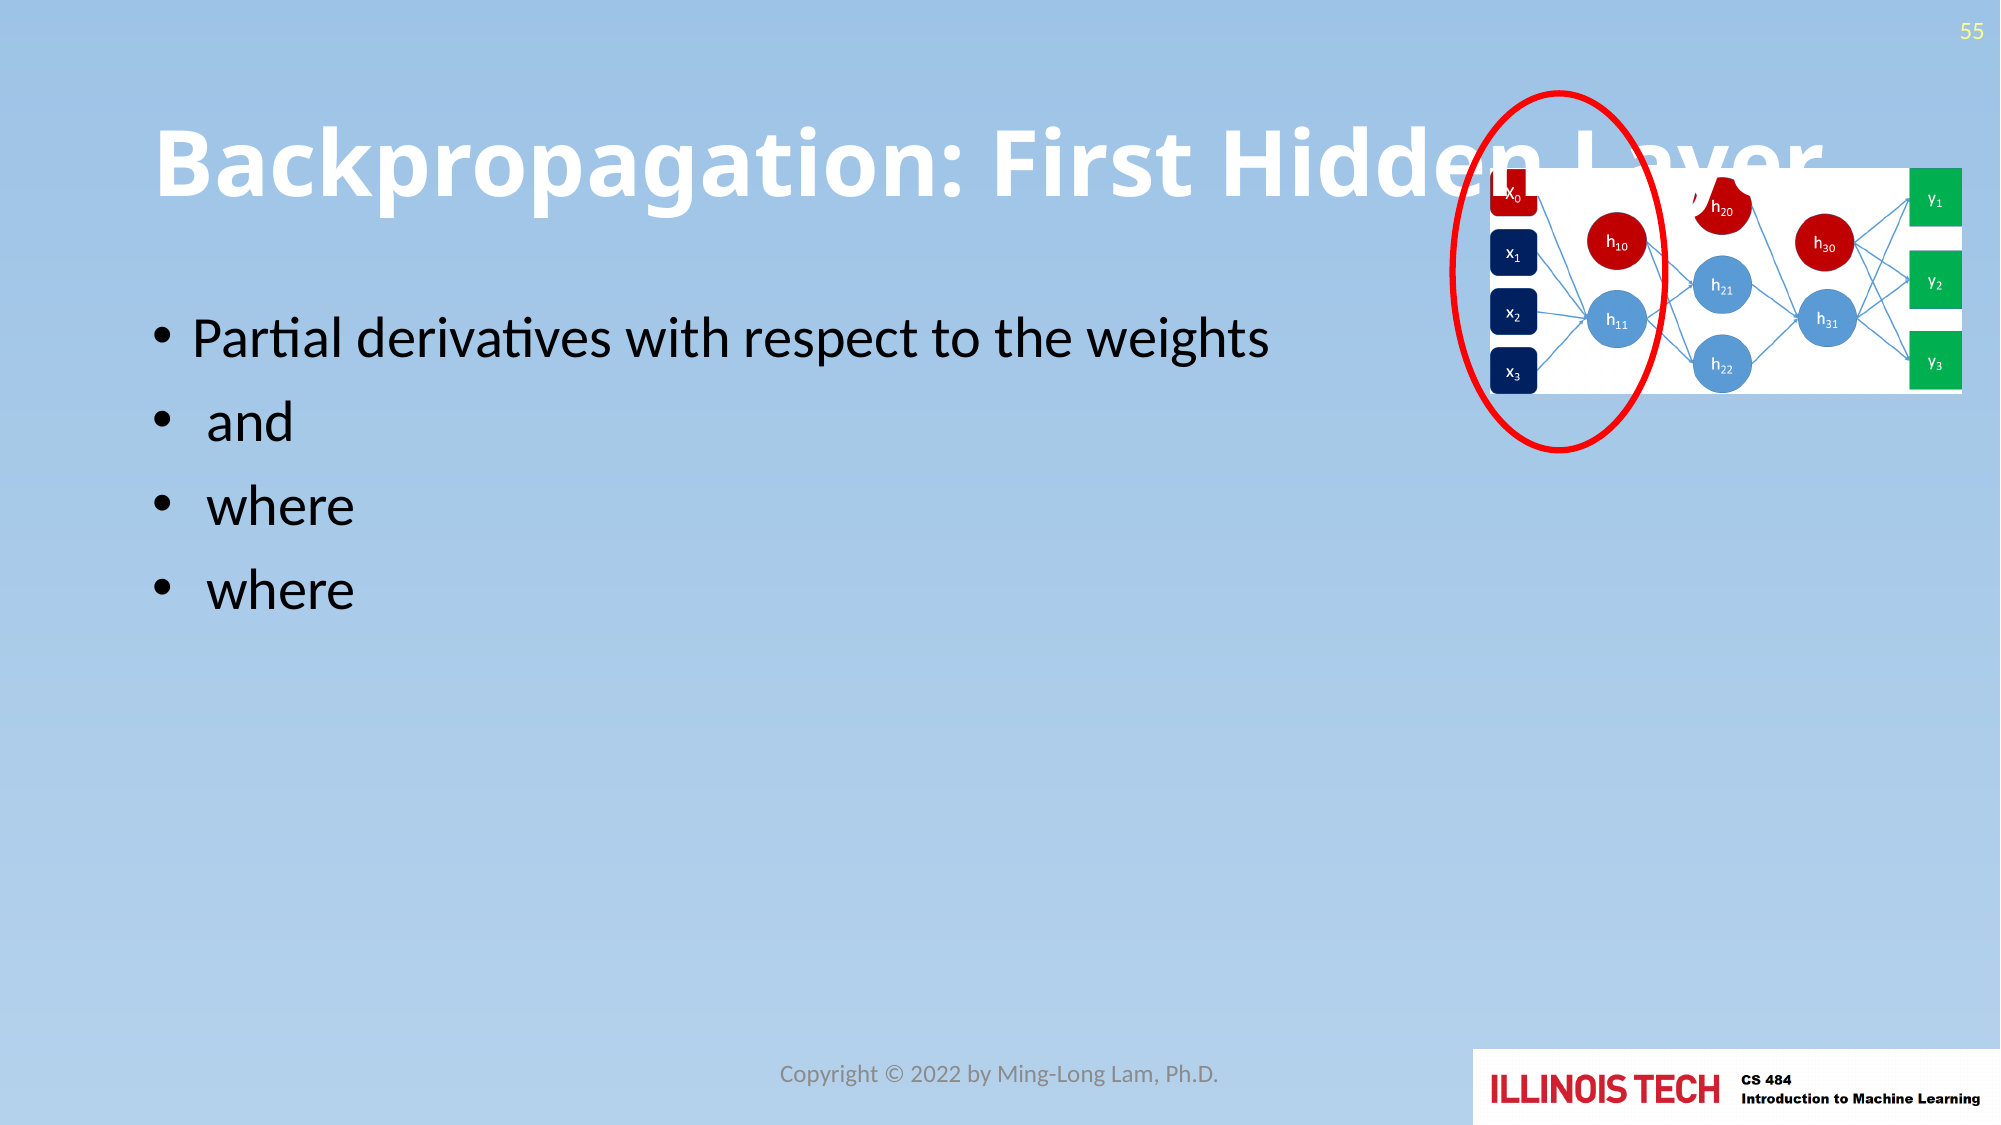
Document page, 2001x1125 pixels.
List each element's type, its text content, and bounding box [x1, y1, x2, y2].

slide_number 55 [1550, 0, 2000, 60]
picture [1490, 168, 1962, 394]
picture [1473, 1049, 2000, 1125]
footer Copyright © 2022 by Ming-Long Lam, Ph.D. [662, 1042, 1338, 1103]
text_box [1451, 92, 1647, 452]
title Backpropagation: First Hidden Layer [137, 68, 1863, 266]
